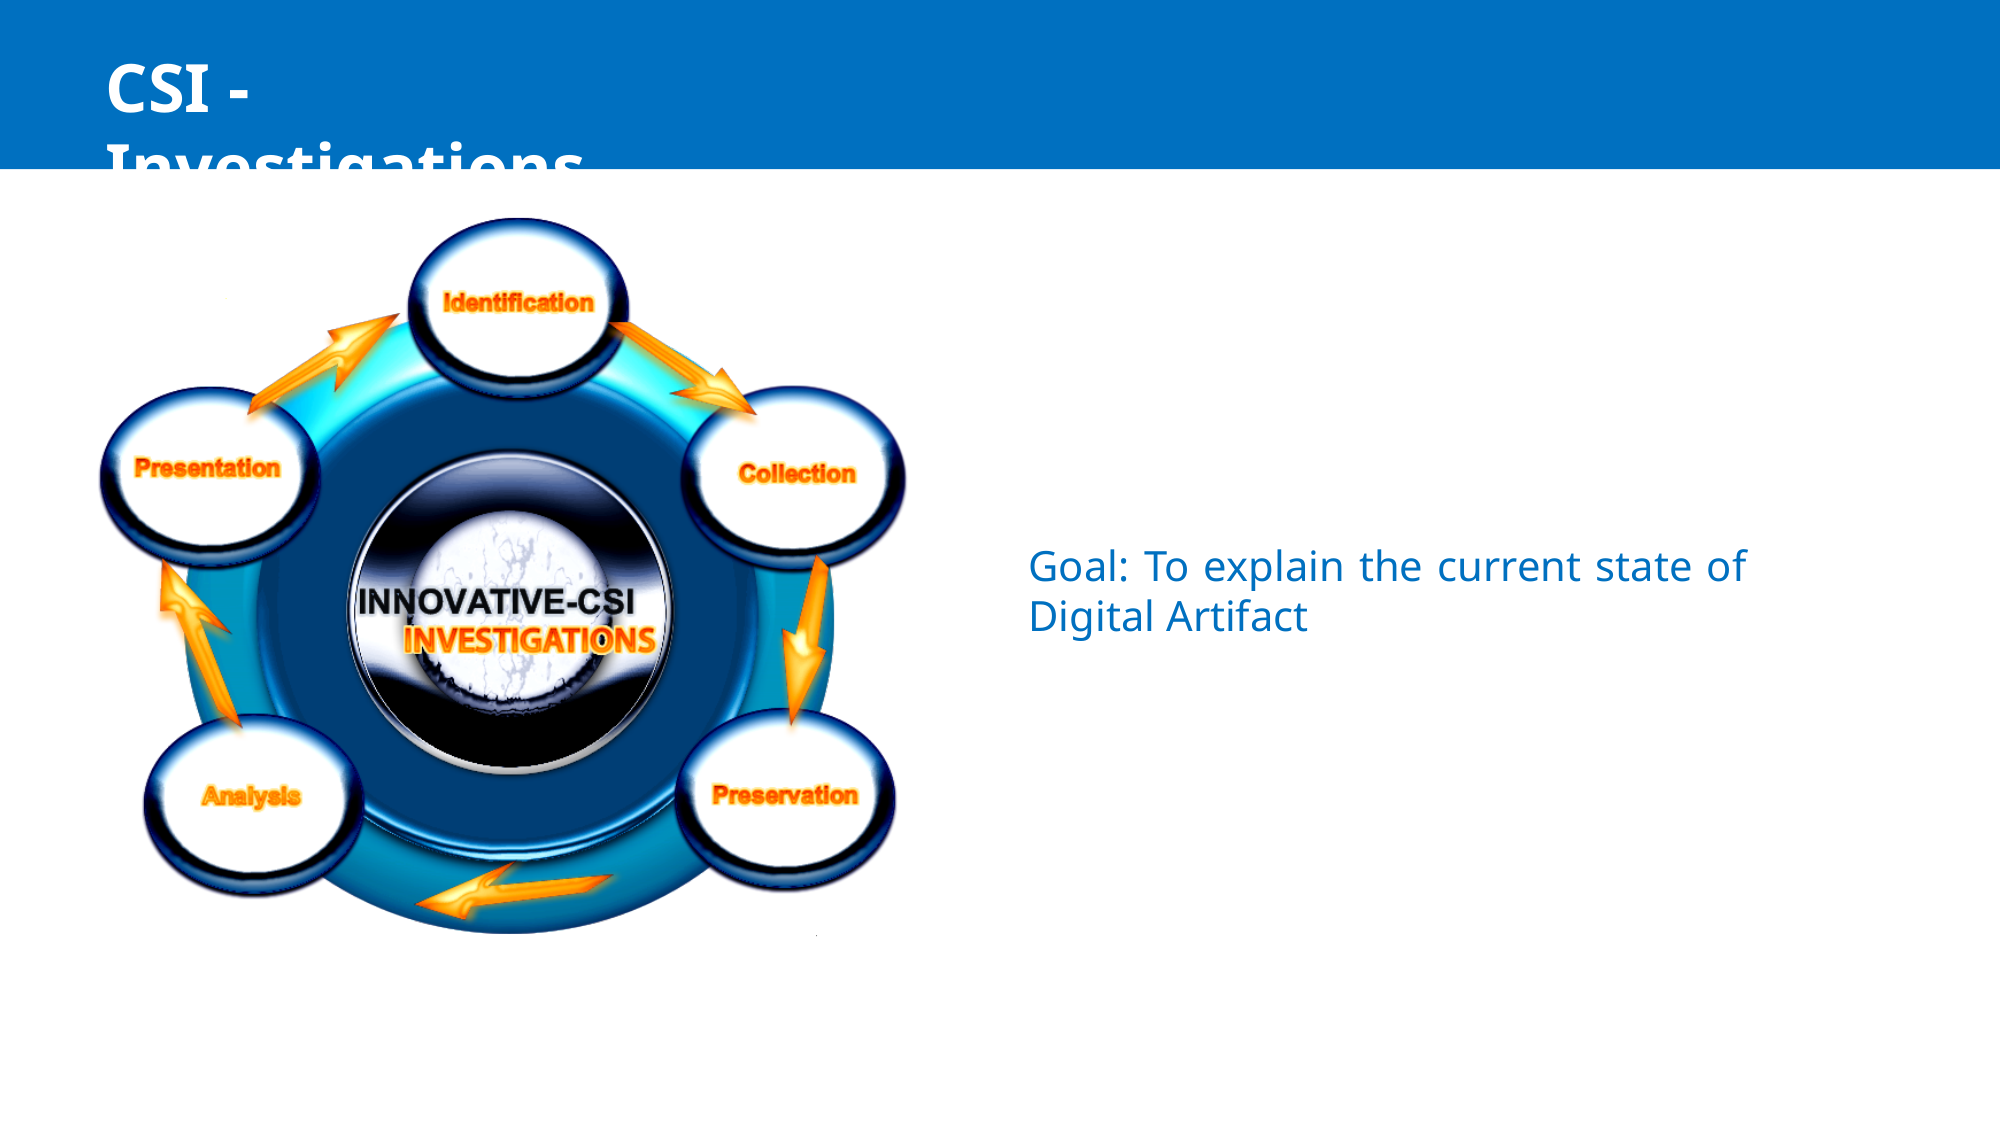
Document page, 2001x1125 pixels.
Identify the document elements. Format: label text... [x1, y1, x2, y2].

picture [90, 173, 916, 1043]
text_box CSI - Investigations [90, 38, 732, 173]
text_box Goal: To explain the current state of Digital Artifact [1013, 532, 1762, 684]
